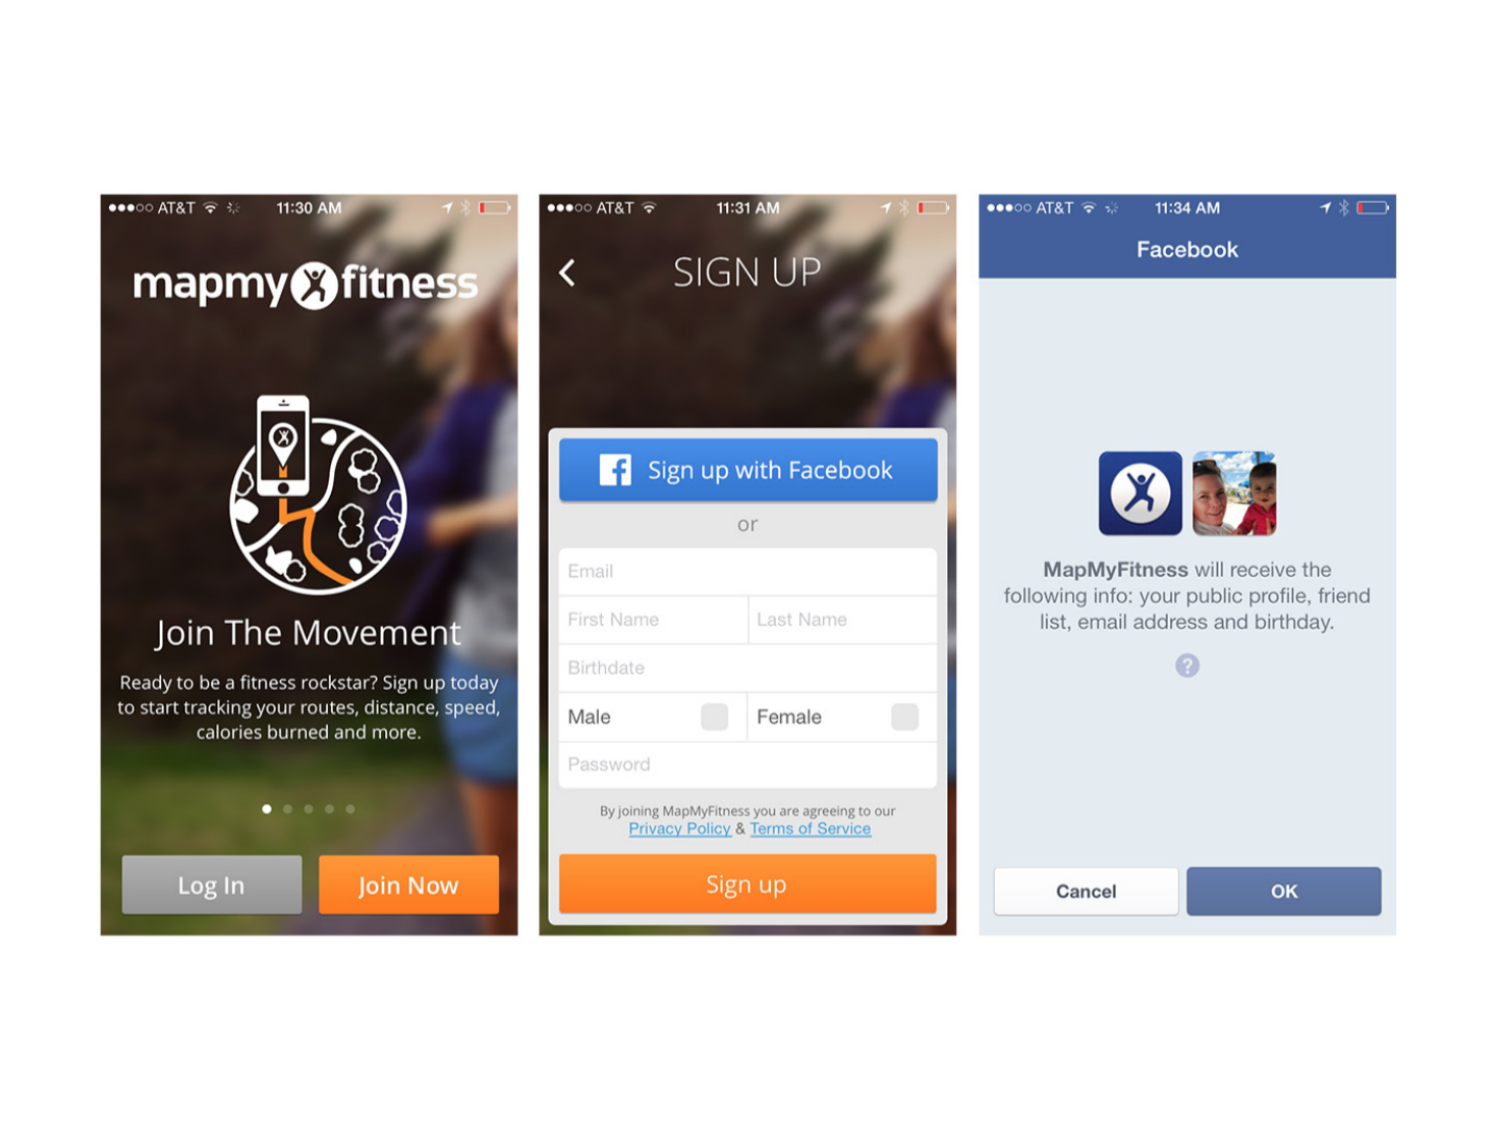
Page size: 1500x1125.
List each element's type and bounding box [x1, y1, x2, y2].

picture [85, 178, 1415, 946]
